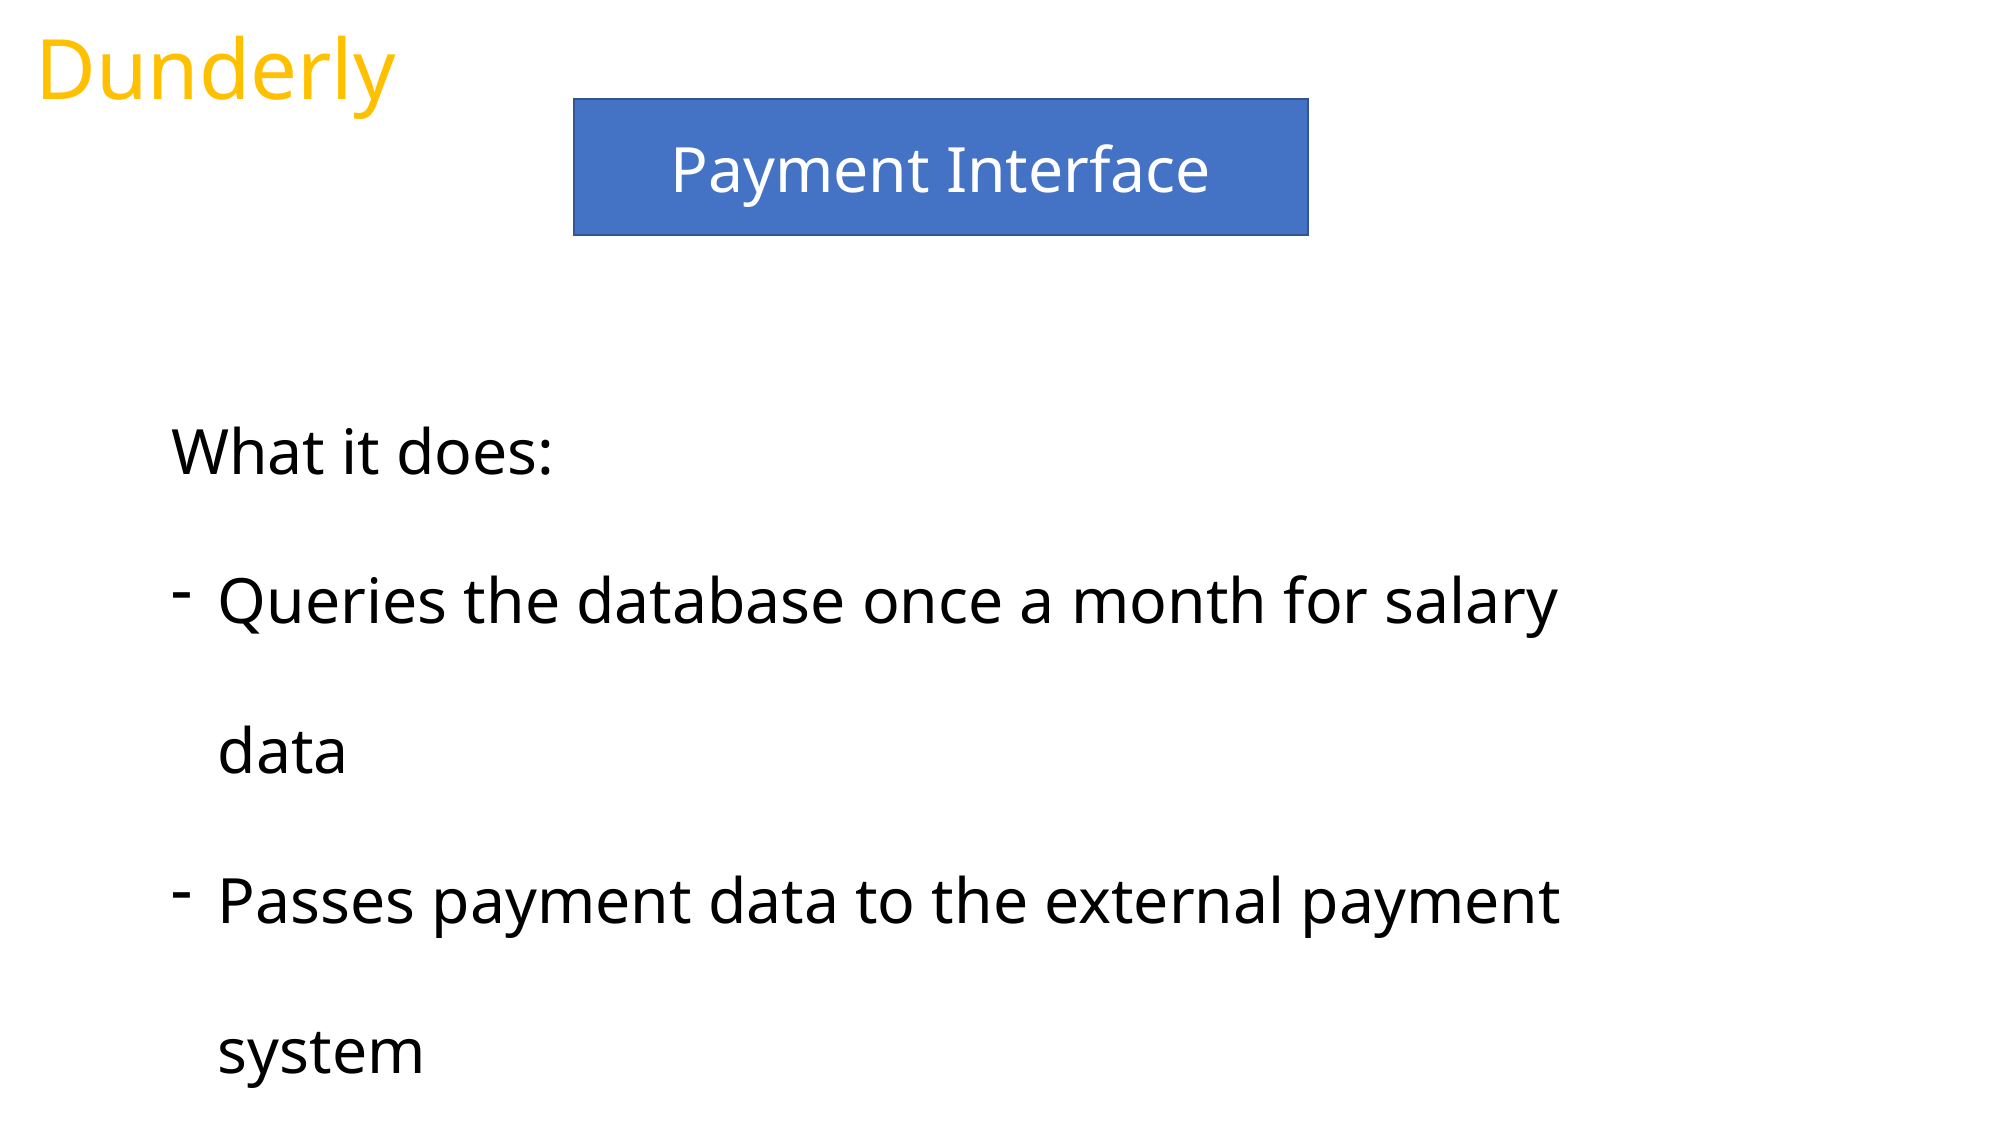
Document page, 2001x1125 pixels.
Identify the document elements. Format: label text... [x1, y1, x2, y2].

text_box What it does: Queries the database once a month for salary data Passes payment data to the external payment system [156, 329, 1690, 1094]
text_box Payment Interface [573, 98, 1309, 236]
text_box Dunderly [20, 8, 434, 124]
